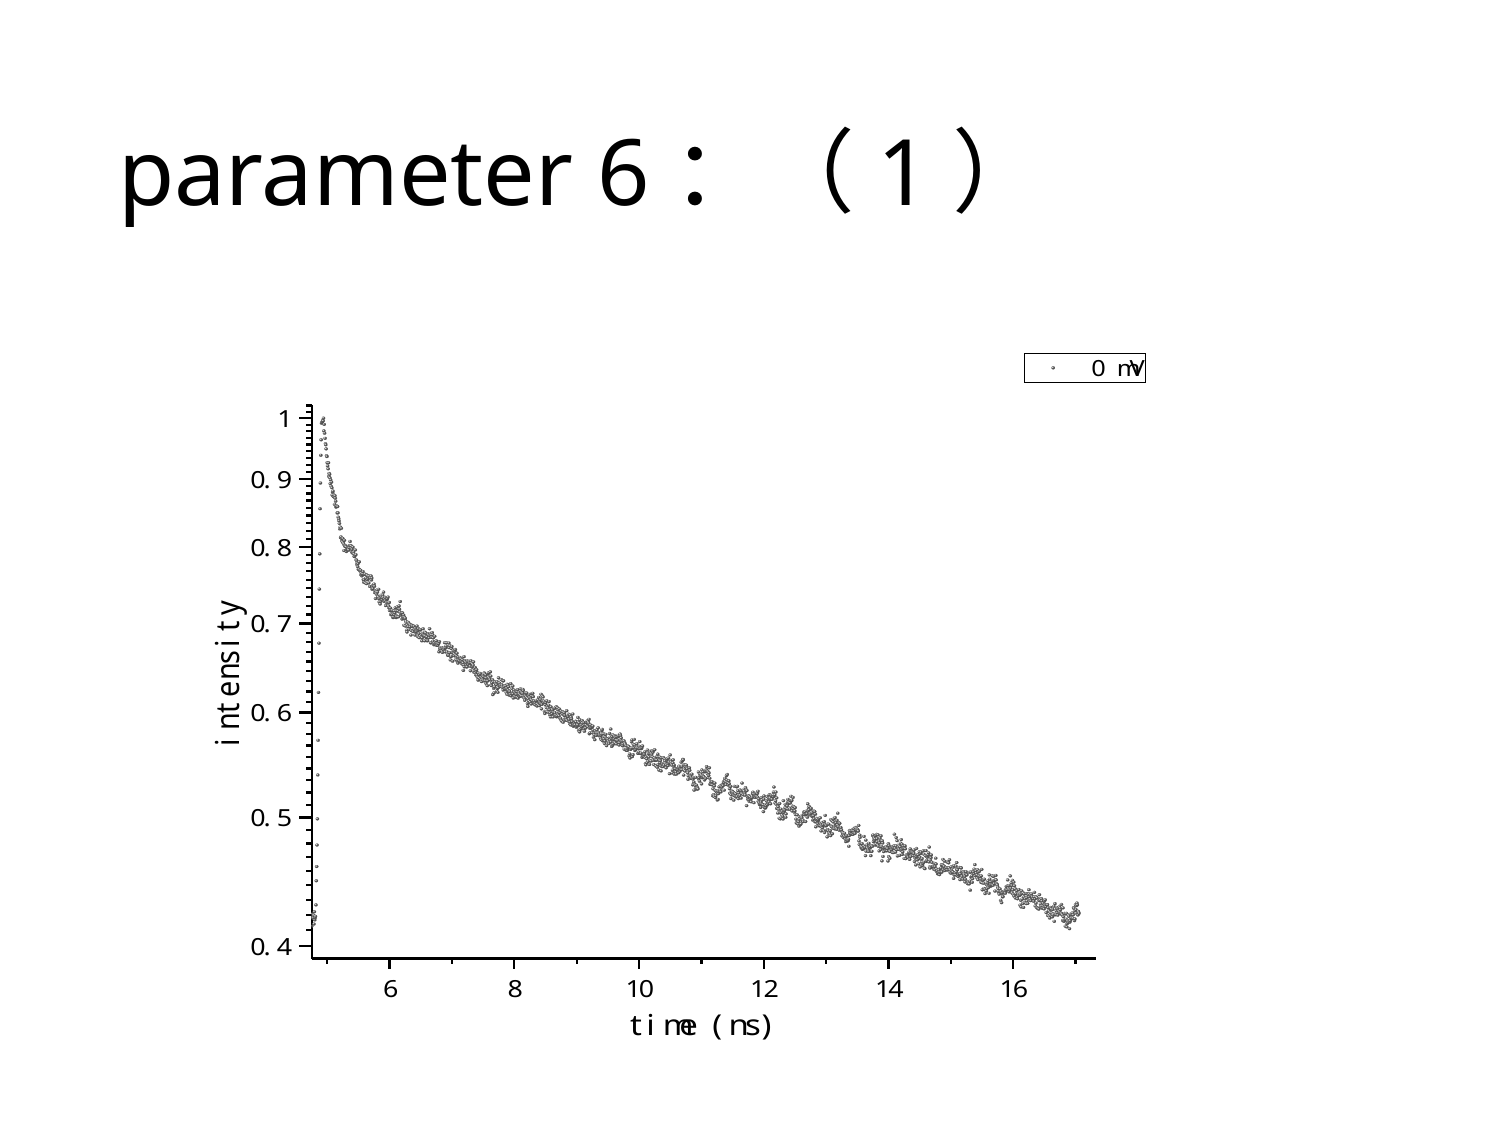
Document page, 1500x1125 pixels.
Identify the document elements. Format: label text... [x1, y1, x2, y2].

title parameter 6：（1） [103, 59, 1397, 278]
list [106, 315, 1259, 1090]
